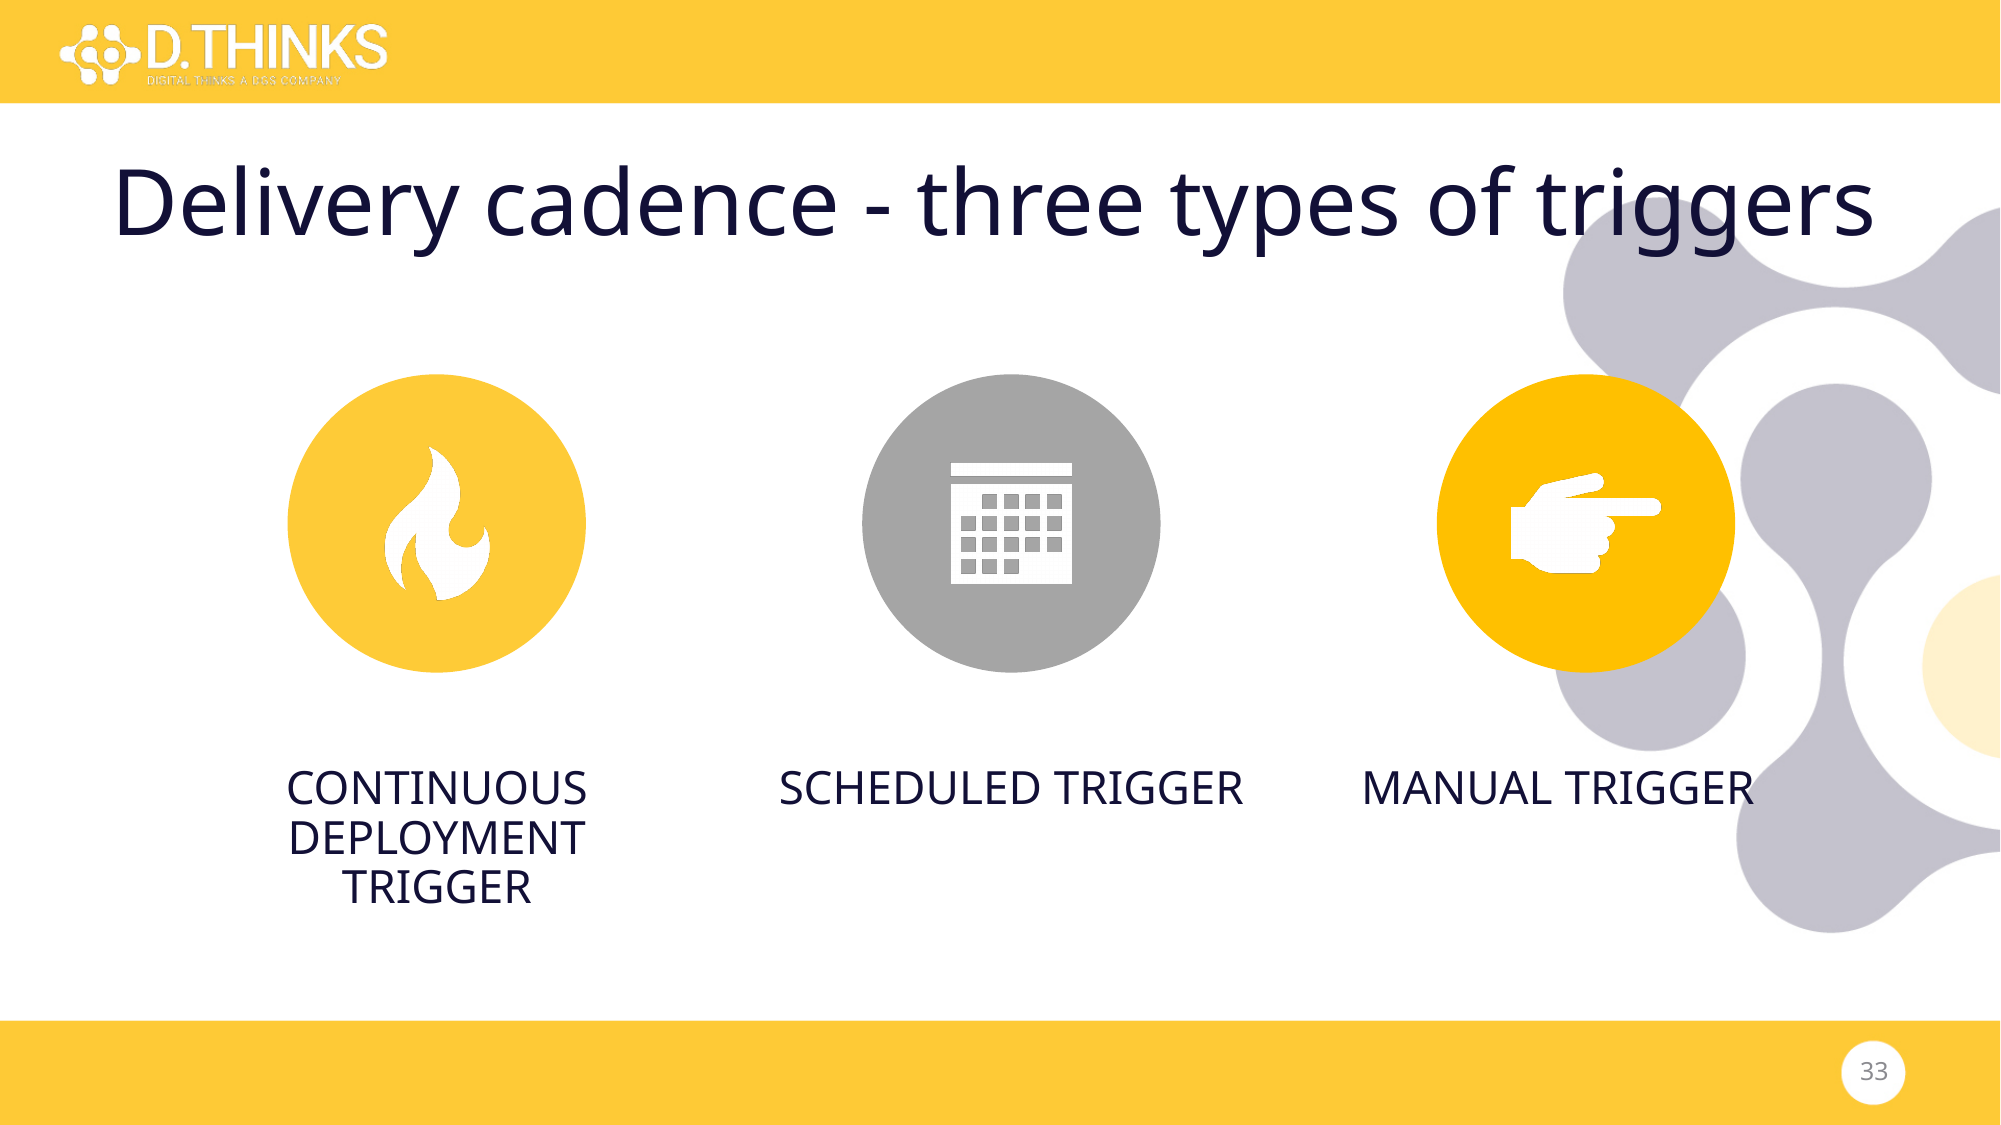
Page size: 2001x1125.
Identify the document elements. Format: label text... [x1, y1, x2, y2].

title Delivery cadence - three types of triggers [96, 134, 1904, 278]
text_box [186, 318, 1837, 940]
slide_number 33 [1408, 1042, 1904, 1103]
picture [0, 0, 2001, 1125]
